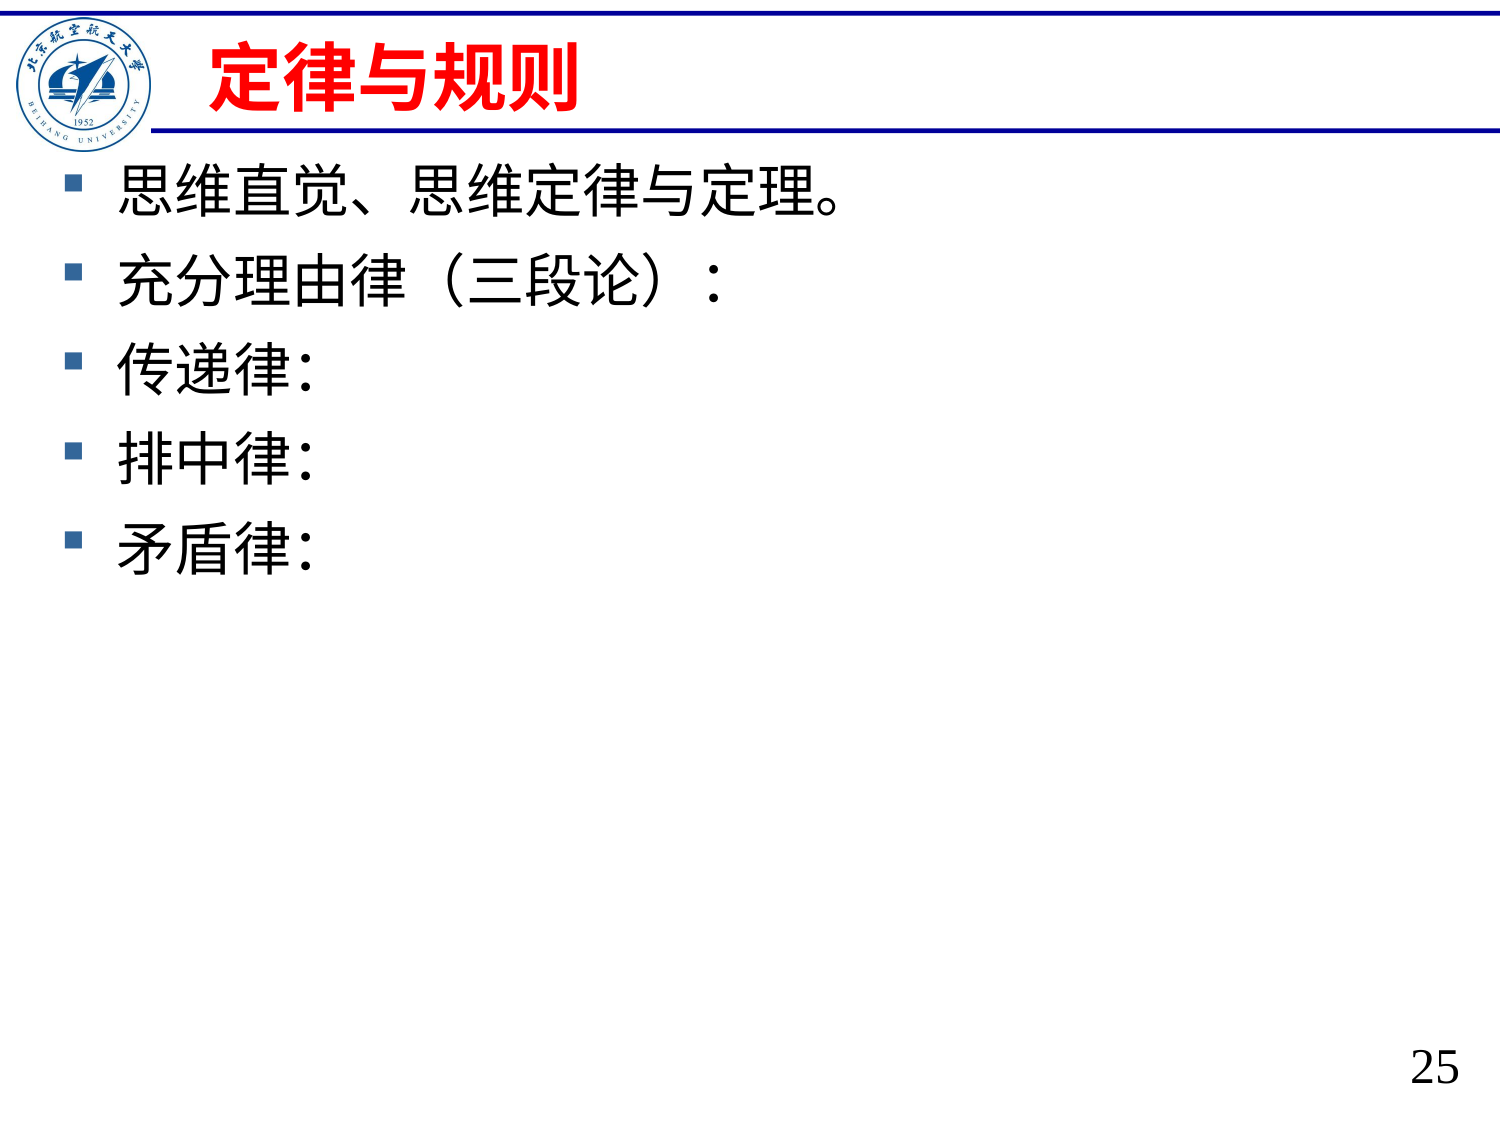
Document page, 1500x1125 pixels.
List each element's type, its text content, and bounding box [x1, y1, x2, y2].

title 定律与规则 [192, 32, 1415, 120]
picture [16, 17, 151, 152]
